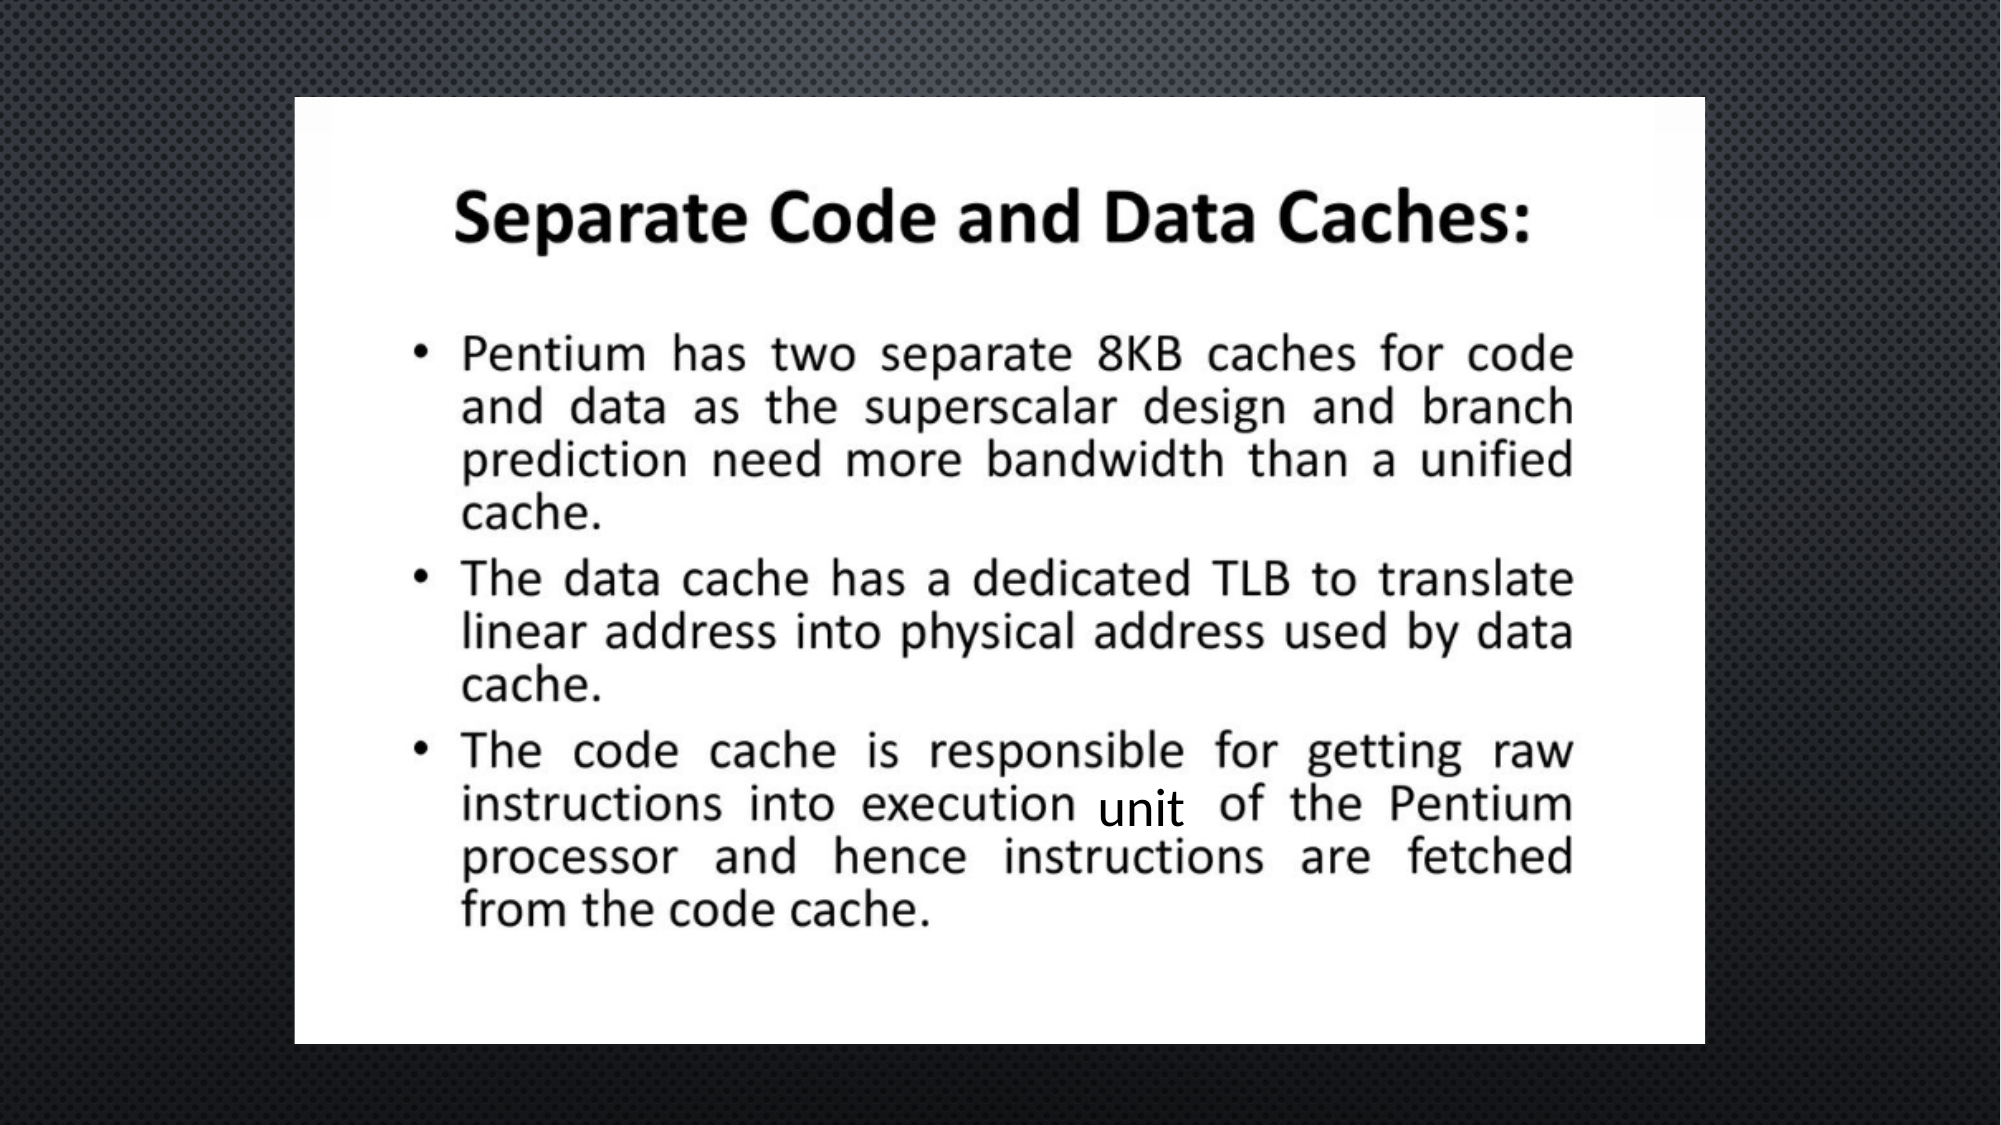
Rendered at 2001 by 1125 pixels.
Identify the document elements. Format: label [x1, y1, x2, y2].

list [294, 97, 1706, 1044]
